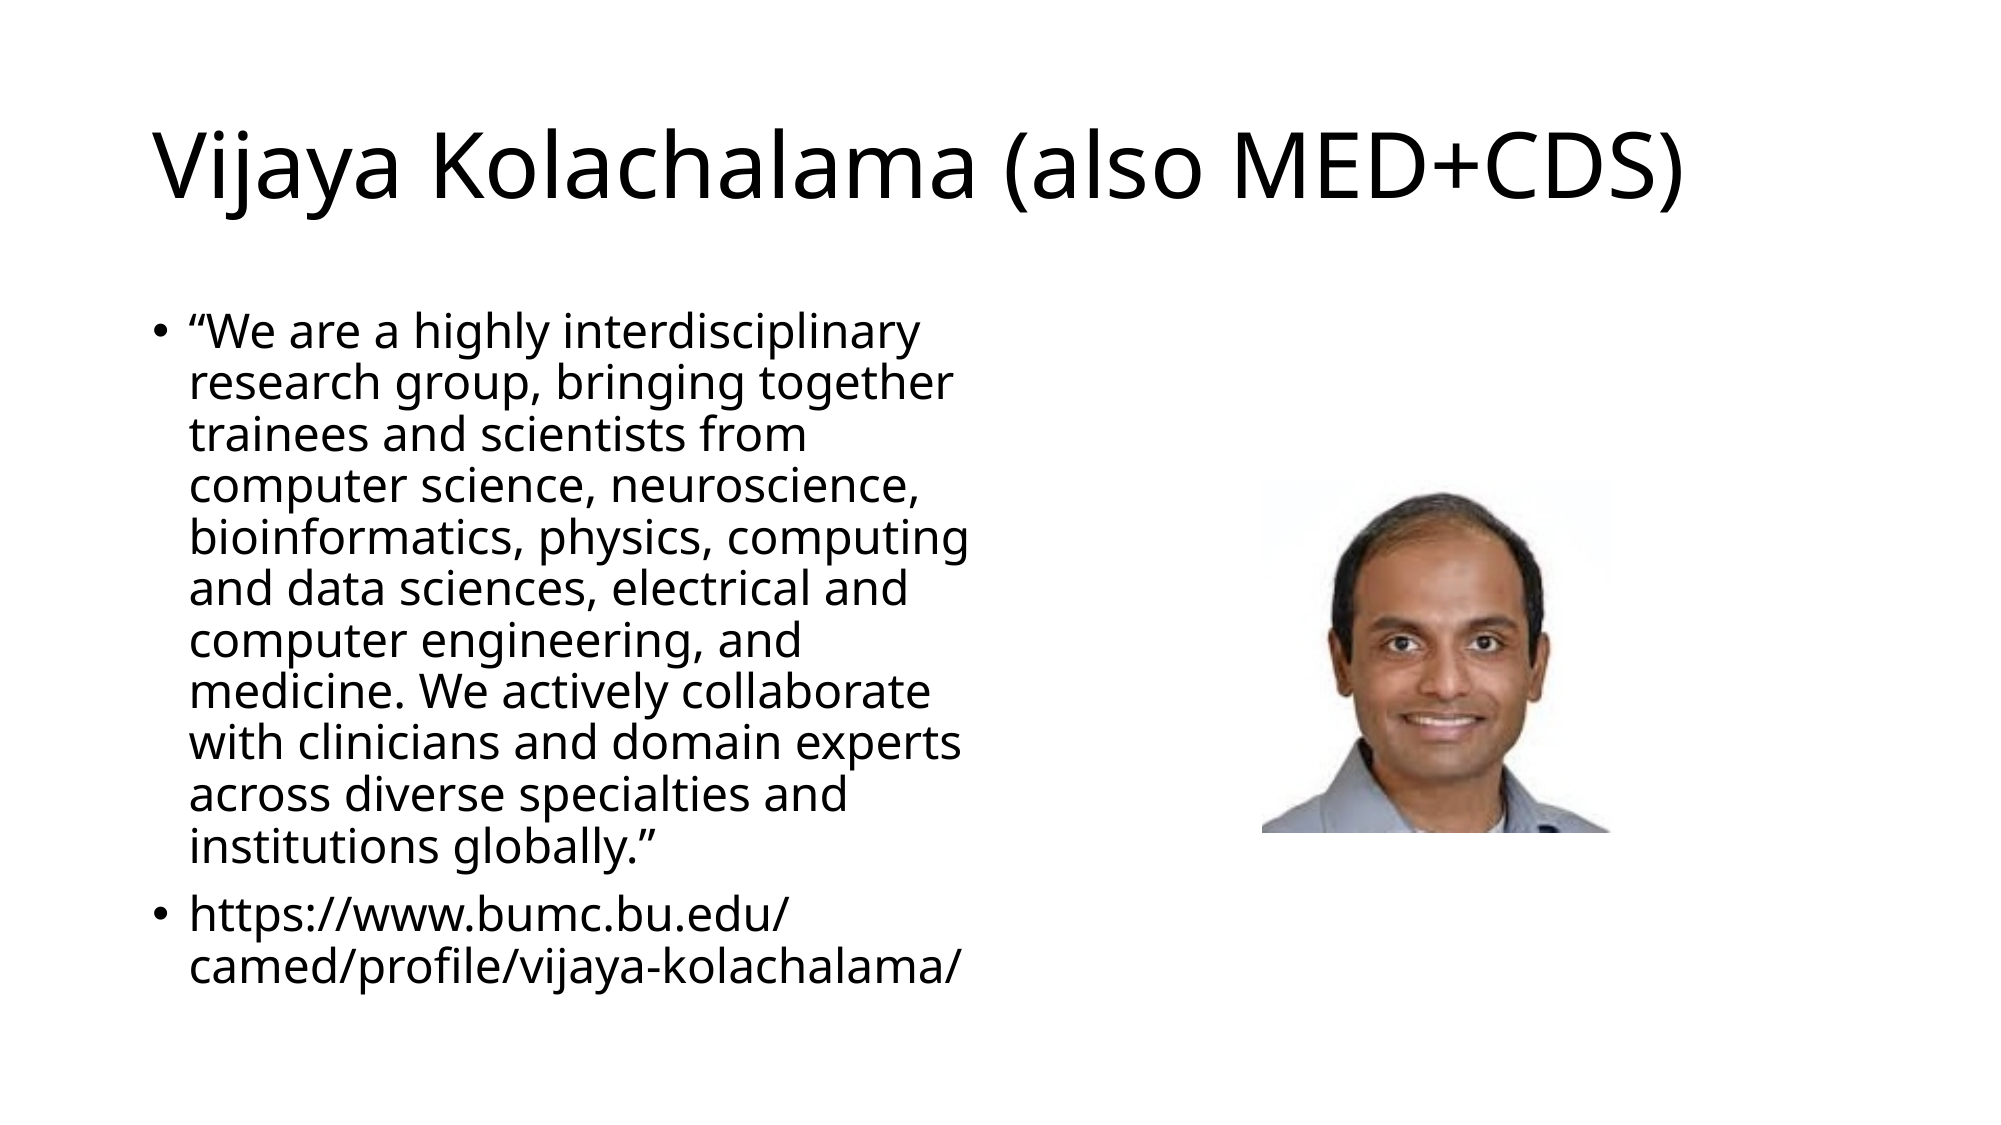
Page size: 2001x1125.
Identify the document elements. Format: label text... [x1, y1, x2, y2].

title Vijaya Kolachalama (also MED+CDS) [137, 59, 1863, 278]
list “We are a highly interdisciplinary research group, bringing together trainees and scientists from computer science, neuroscience, bioinformatics, physics, computing and data sciences, electrical and computer engineering, and medicine. We actively collaborate with clinicians and domain experts across diverse specialties and institutions globally.” https://www.bumc.bu.edu/camed/profile/vijaya-kolachalama/ [137, 299, 988, 1014]
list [1261, 479, 1613, 833]
